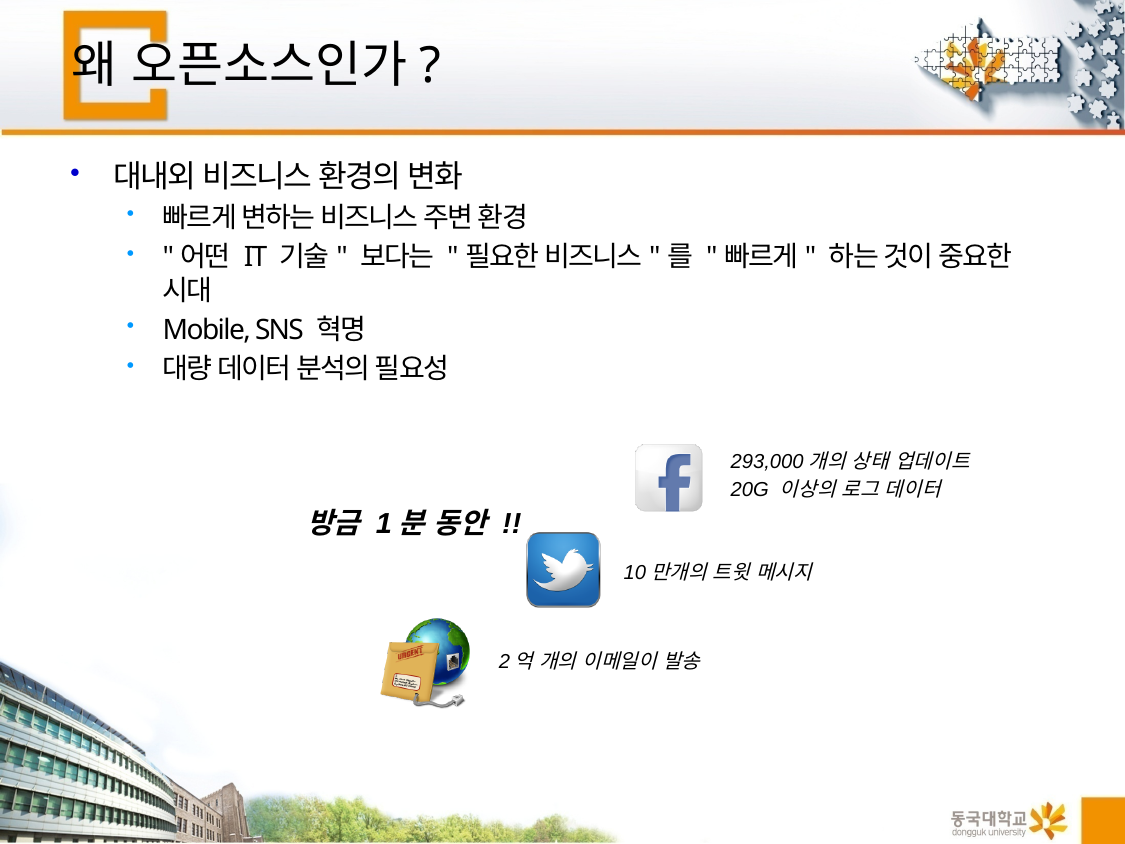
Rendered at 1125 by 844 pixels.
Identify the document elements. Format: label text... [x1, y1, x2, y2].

title 왜 오픈소스인가? [56, 26, 1077, 107]
list 대내외 비즈니스 환경의 변화 빠르게 변하는 비즈니스 주변 환경 "어떤 IT 기술" 보다는 "필요한 비즈니스"를 "빠르게" 하는 것이 중요한 시대 Mobile, SNS 혁명 대량 데이터 분석의 필요성 [56, 148, 1077, 759]
text_box 10만개의 트윗 메시지 [608, 549, 828, 591]
picture [0, 0, 1125, 844]
text_box 293,000개의 상태 업데이트 20G 이상의 로그 데이터 [715, 441, 986, 509]
text_box 방금 1분 동안 !! [292, 493, 539, 547]
text_box 2억 개의 이메일이 발송 [483, 638, 716, 681]
